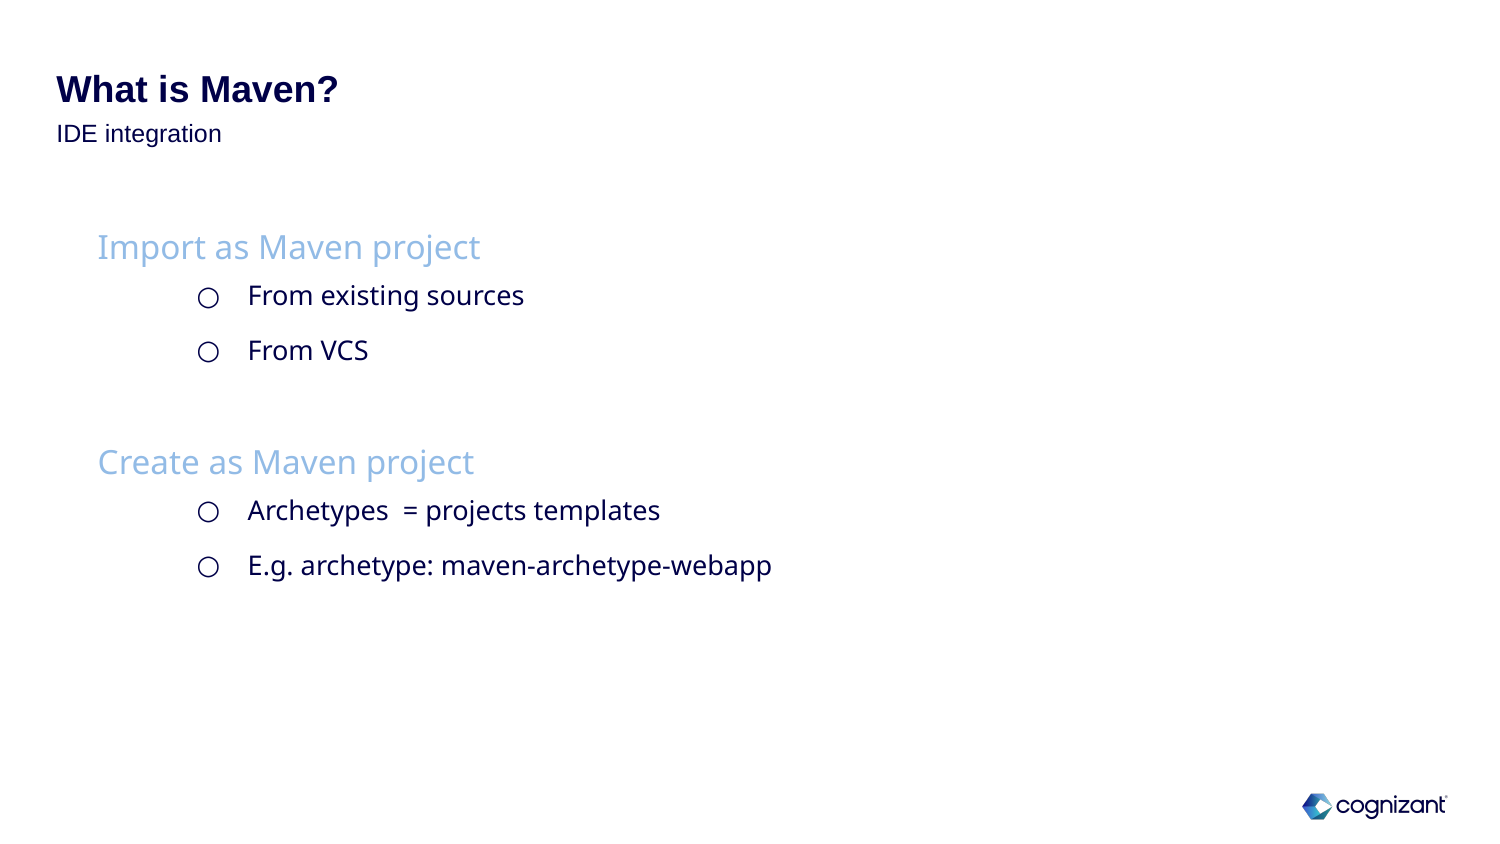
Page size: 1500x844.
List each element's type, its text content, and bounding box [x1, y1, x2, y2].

picture [1289, 781, 1458, 832]
text_box Import as Maven project From existing sources From VCS Create as Maven project Archetypes = projects templates E.g. archetype: maven-archetype-webapp [82, 210, 1361, 596]
list IDE integration [56, 111, 1437, 153]
title What is Maven? [56, 68, 1386, 107]
